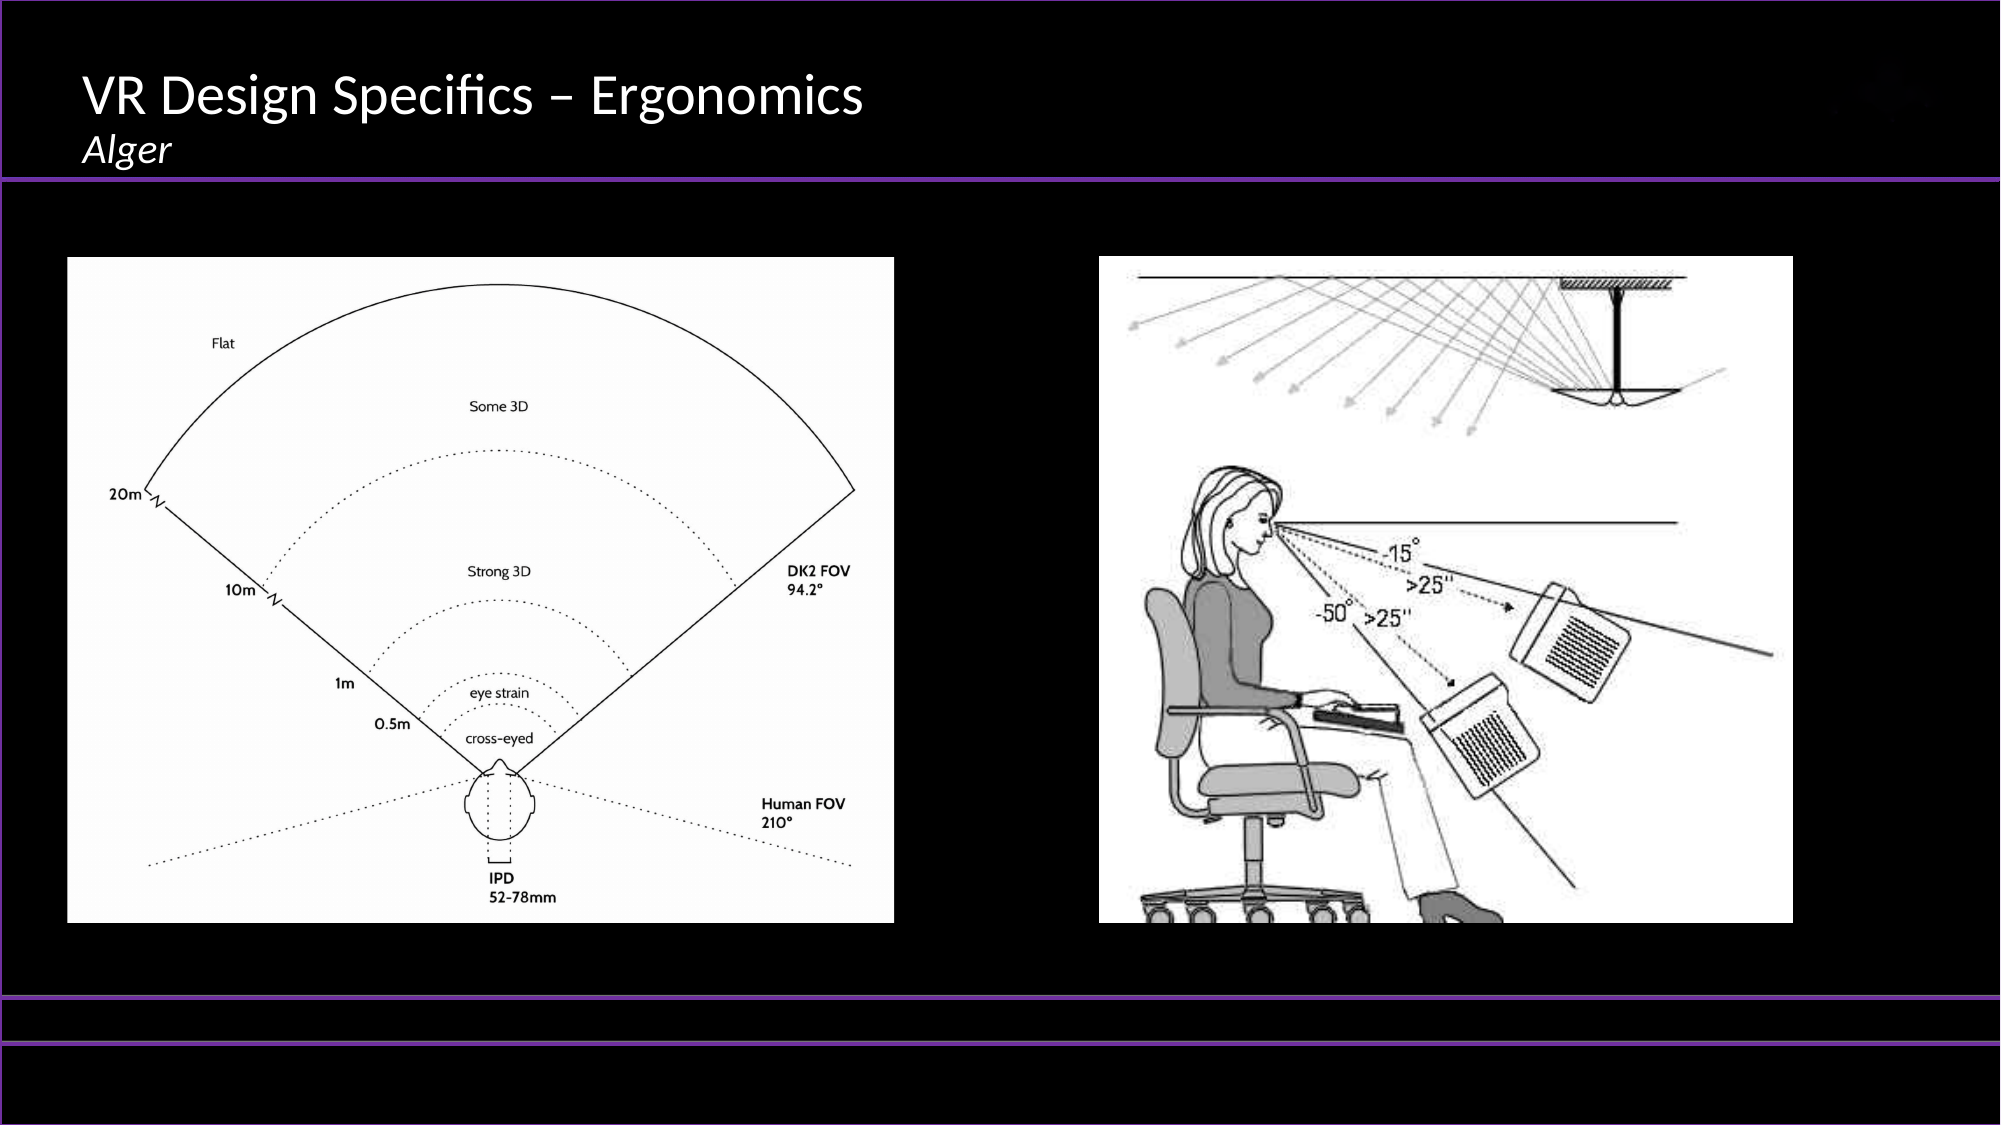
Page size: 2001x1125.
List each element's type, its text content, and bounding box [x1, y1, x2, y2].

picture [0, 0, 2001, 1125]
text_box [19, 201, 2000, 557]
title VR Design Specifics – Ergonomics Alger [67, 45, 1793, 180]
